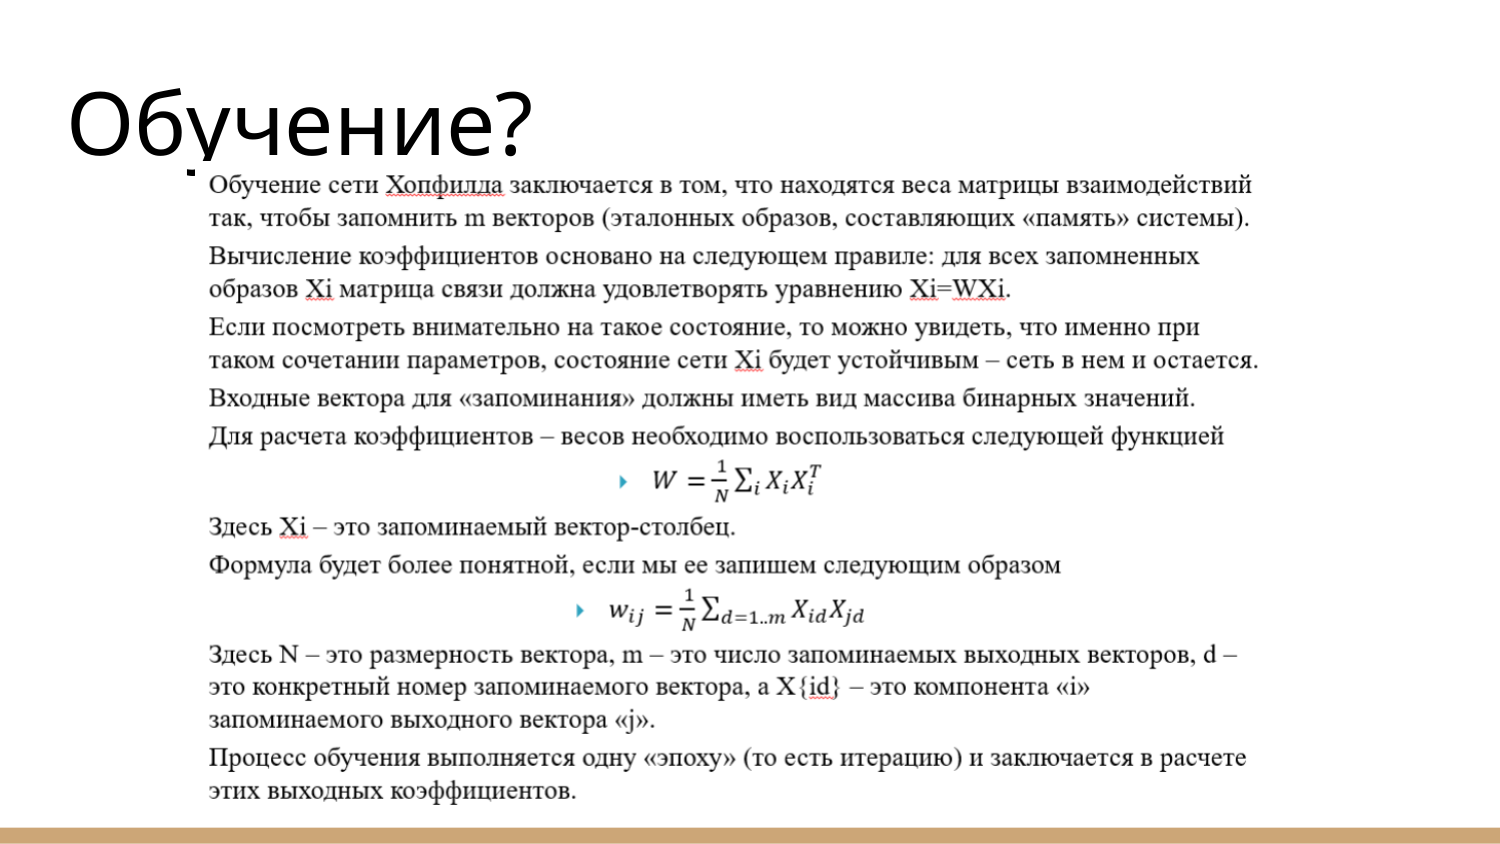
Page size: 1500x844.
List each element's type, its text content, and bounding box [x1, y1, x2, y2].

picture [194, 161, 1281, 807]
title Обучение? [51, 51, 1449, 189]
